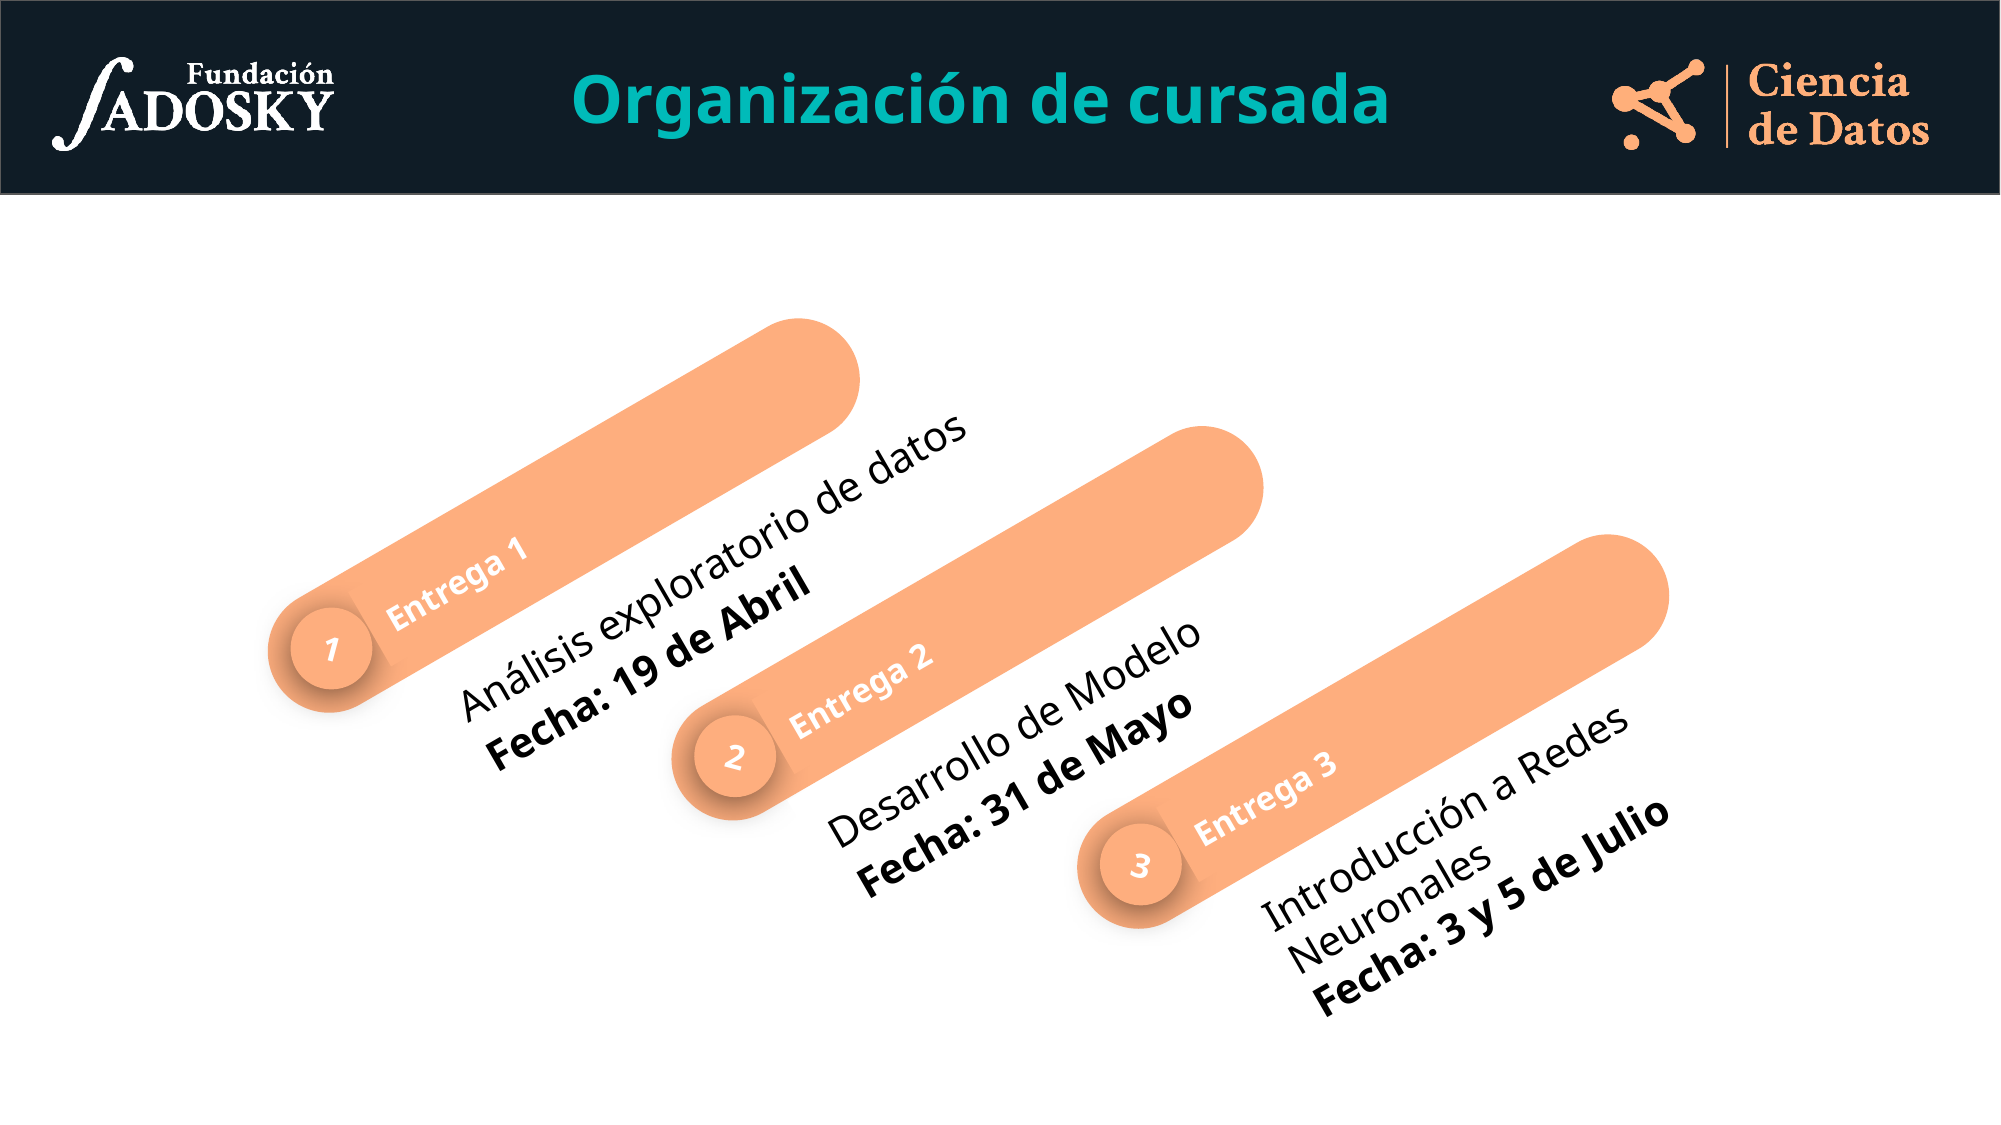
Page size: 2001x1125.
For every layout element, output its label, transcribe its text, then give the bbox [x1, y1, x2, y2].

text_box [683, 365, 1407, 941]
picture [52, 57, 334, 152]
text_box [1093, 457, 1691, 1016]
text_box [285, 229, 1046, 821]
picture [1599, 29, 1944, 179]
text_box Organización de cursada [450, 36, 1513, 172]
